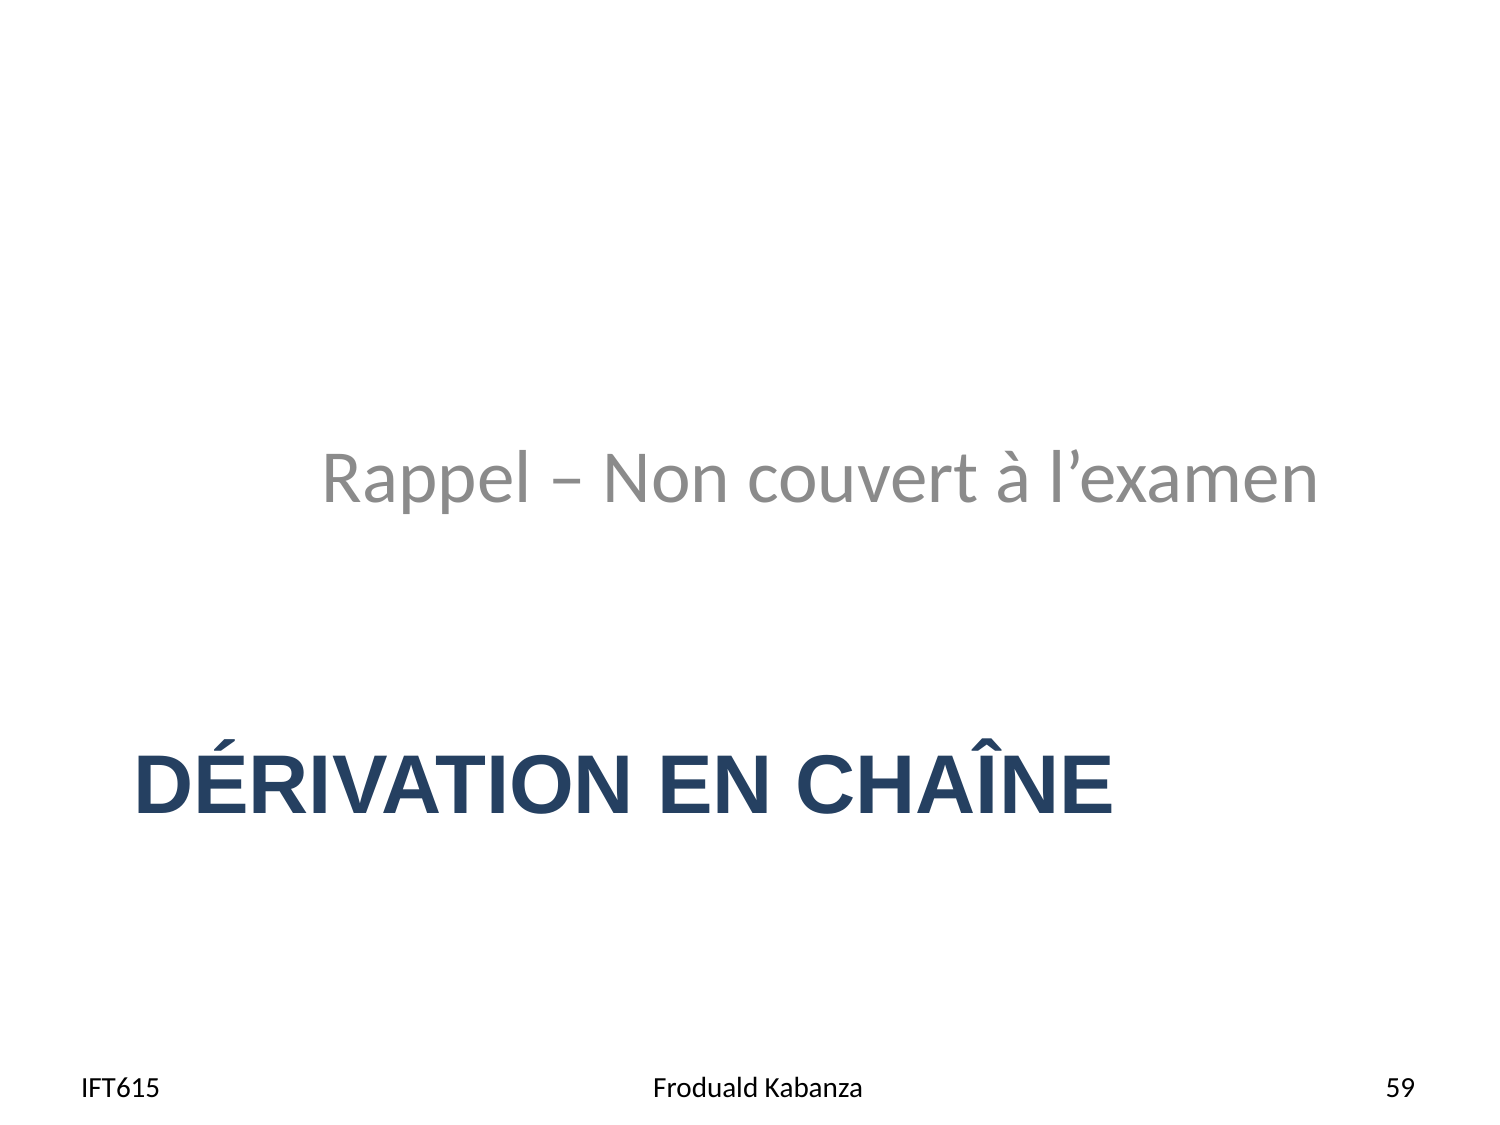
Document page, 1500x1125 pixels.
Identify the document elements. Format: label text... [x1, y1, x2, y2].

title Dérivation en chaîne [118, 722, 1394, 947]
slide_number 59 [1080, 1056, 1431, 1117]
footer Froduald Kabanza [520, 1056, 996, 1117]
slide_number IFT615 [66, 1056, 356, 1117]
list Rappel – Non couvert à l’examen [183, 279, 1459, 526]
